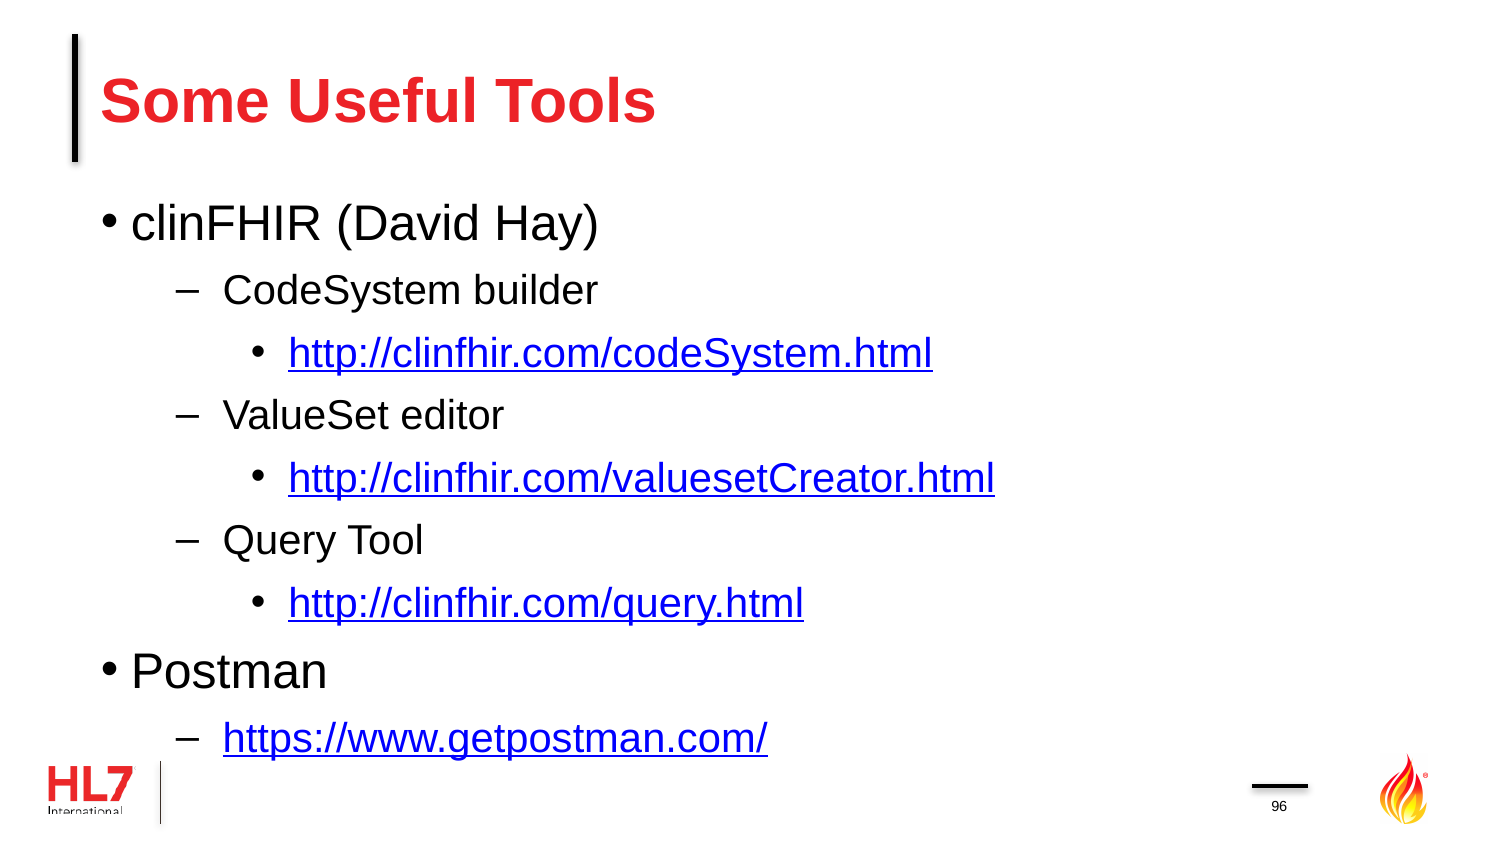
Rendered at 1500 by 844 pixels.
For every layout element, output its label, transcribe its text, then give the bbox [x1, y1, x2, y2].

picture [1380, 753, 1428, 824]
title Some Useful Tools [100, 33, 1451, 163]
slide_number 96 [1257, 788, 1302, 815]
list clinFHIR (David Hay) CodeSystem builder http://clinfhir.com/codeSystem.html ValueSet editor http://clinfhir.com/valuesetCreator.html Query Tool http://clinfhir.com/query.html Postman https://www.getpostman.com/ [100, 190, 1451, 671]
